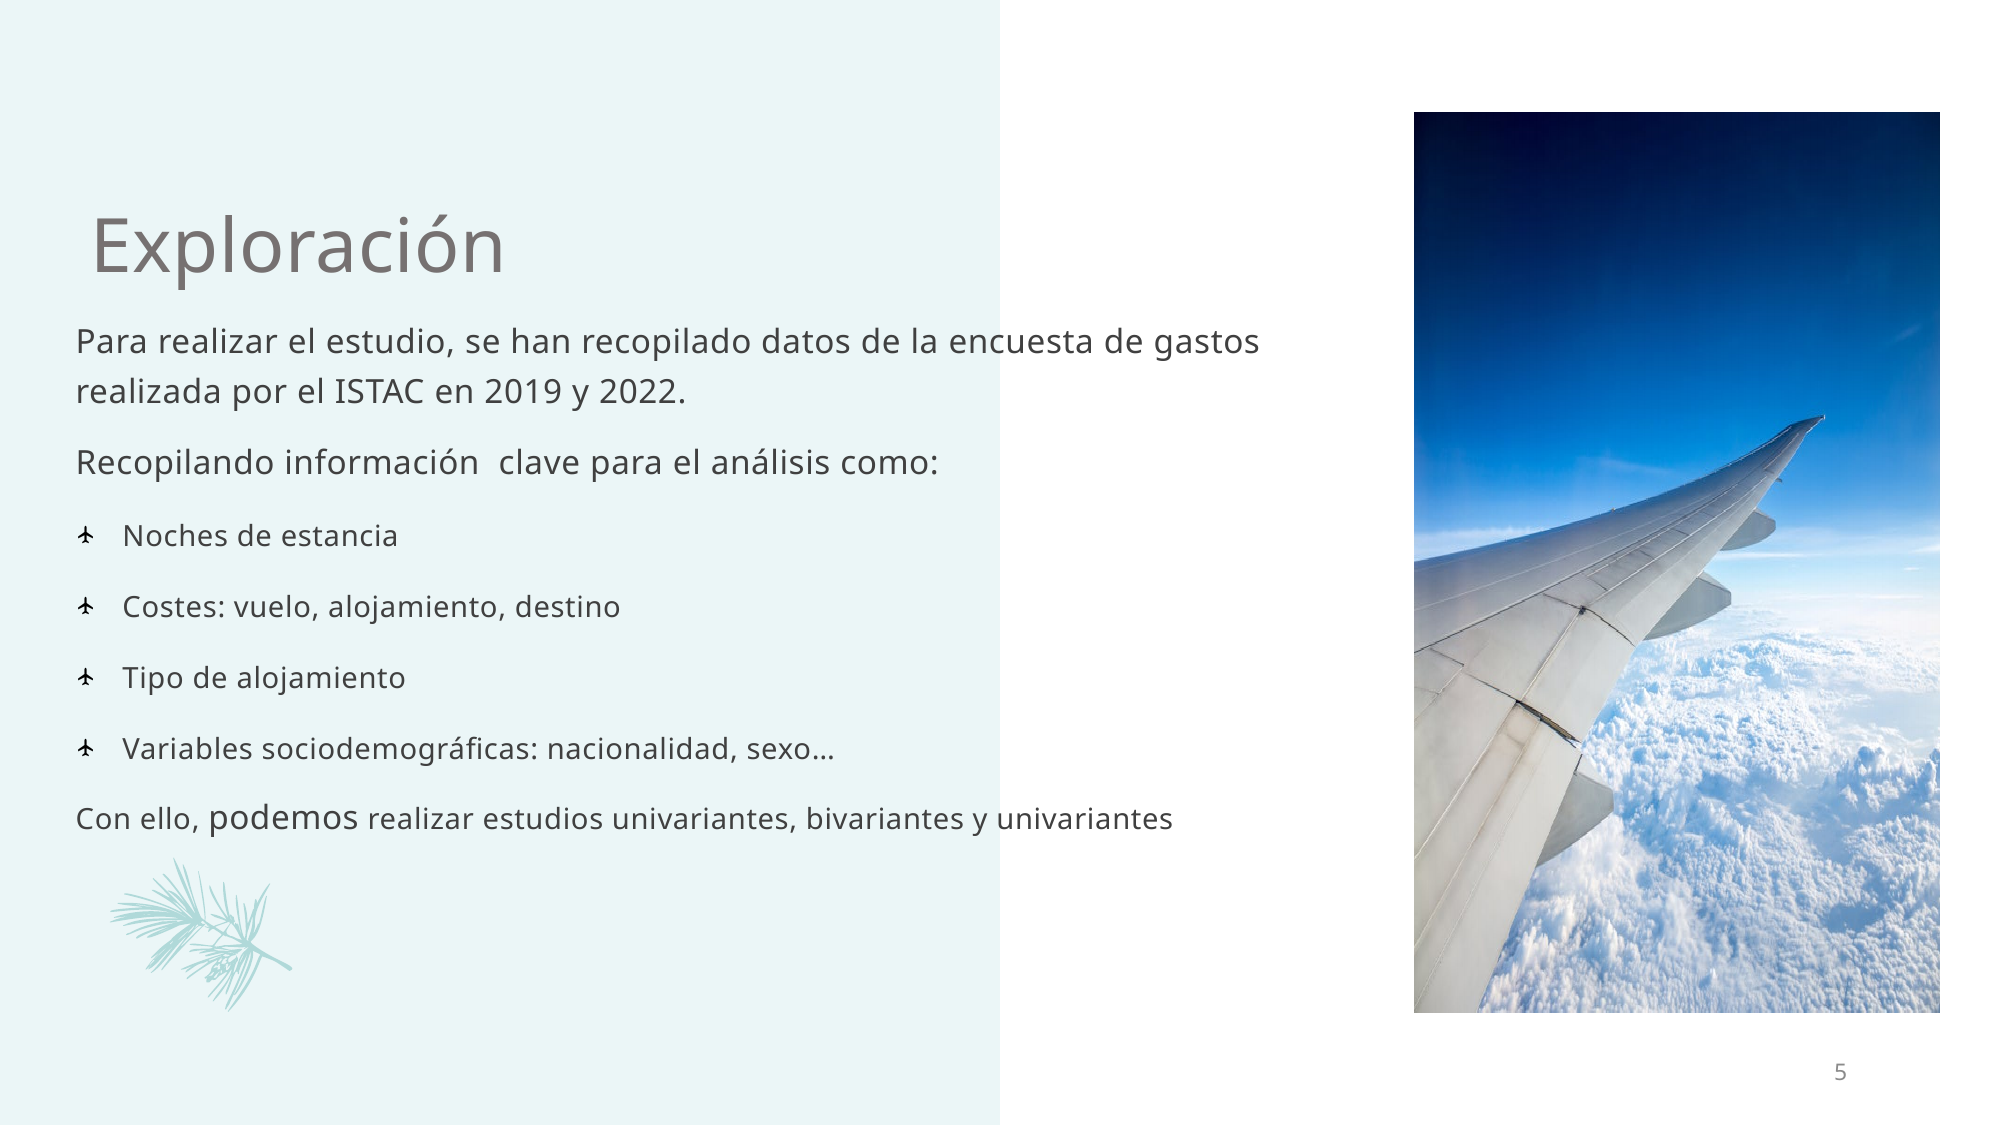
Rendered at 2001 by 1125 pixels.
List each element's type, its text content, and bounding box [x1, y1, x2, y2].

picture [75, 737, 96, 758]
list Para realizar el estudio, se han recopilado datos de la encuesta de gastos realizada por el ISTAC en 2019 y 2022. Recopilando información clave para el análisis como: Noches de estancia Costes: vuelo, alojamiento, destino Tipo de alojamiento Variables sociodemográficas: nacionalidad, sexo… Con ello, podemos realizar estudios univariantes, bivariantes y univariantes [60, 303, 1413, 938]
title Exploración [75, 139, 897, 303]
picture [75, 666, 96, 687]
picture [75, 595, 96, 616]
picture [1414, 112, 1940, 1013]
picture [75, 524, 96, 545]
slide_number 5 [1412, 1042, 1863, 1103]
